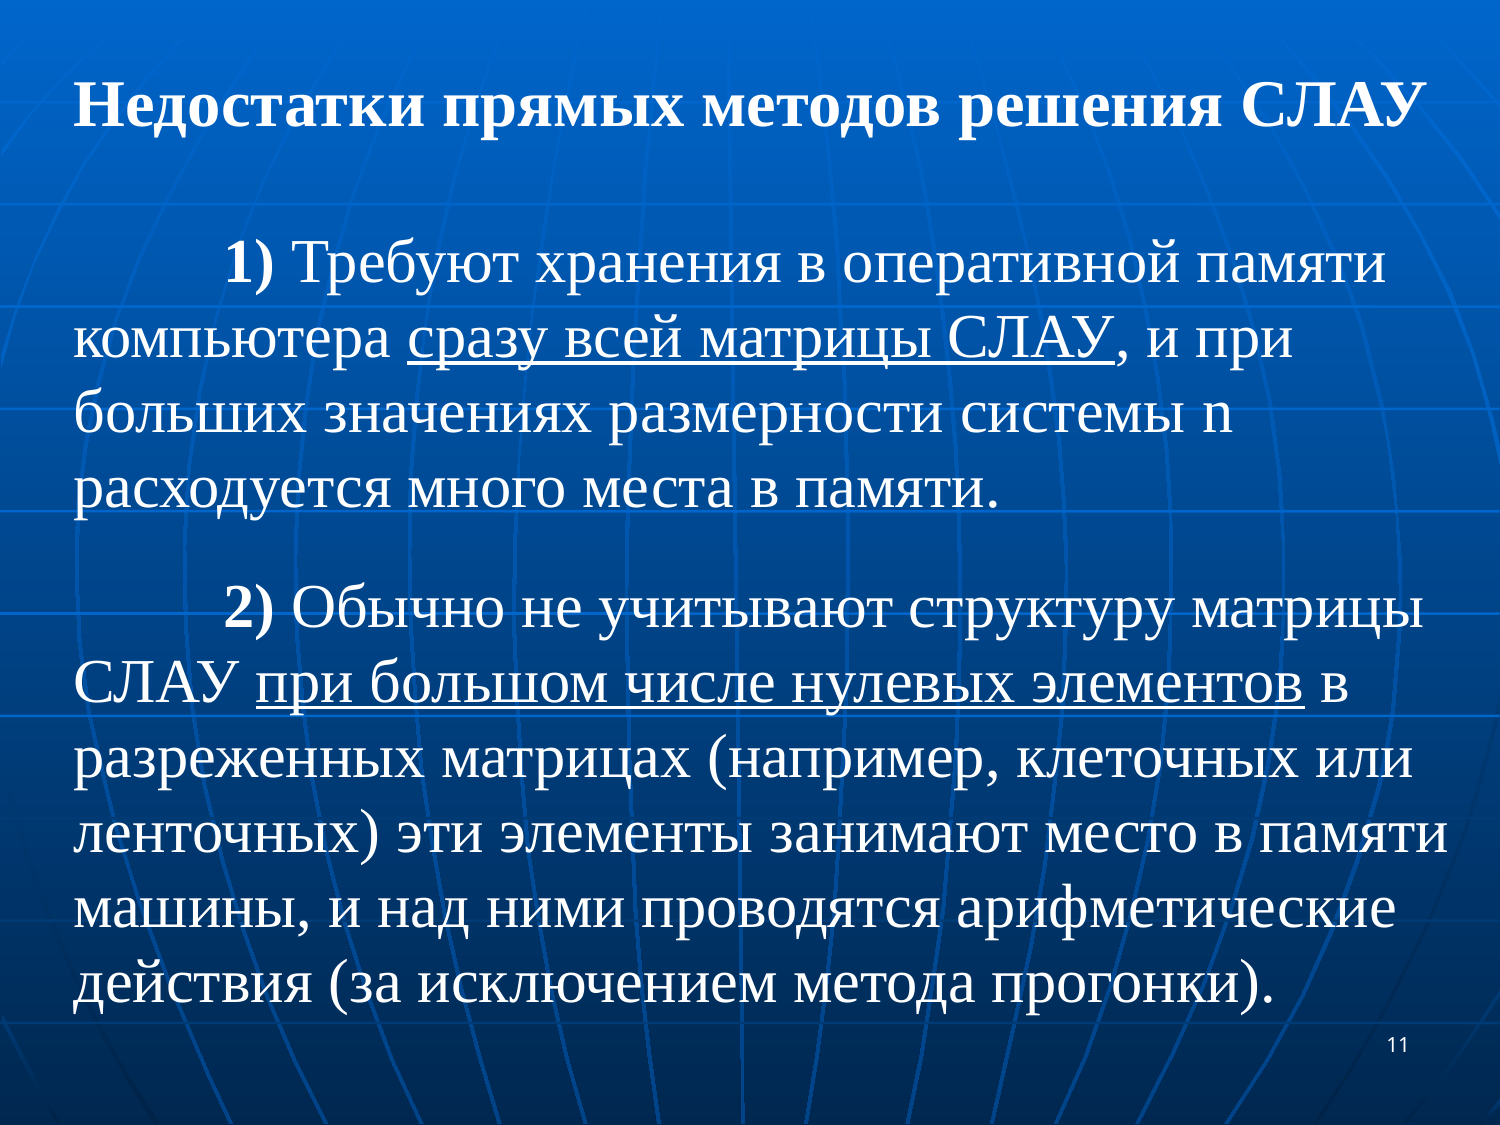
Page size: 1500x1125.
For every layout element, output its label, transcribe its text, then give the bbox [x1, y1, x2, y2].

slide_number 11 [1074, 1023, 1426, 1100]
text_box Недостатки прямых методов решения СЛАУ 1) Требуют хранения в оперативной памяти компьютера сразу всей матрицы СЛАУ, и при больших значениях размерности системы n расходуется много места в памяти. 2) Обычно не учитывают структуру матрицы СЛАУ при большом числе нулевых элементов в разреженных матрицах (например, клеточных или ленточных) эти элементы занимают место в памяти машины, и над ними проводятся арифметические действия (за исключением метода прогонки). [58, 0, 1477, 1022]
